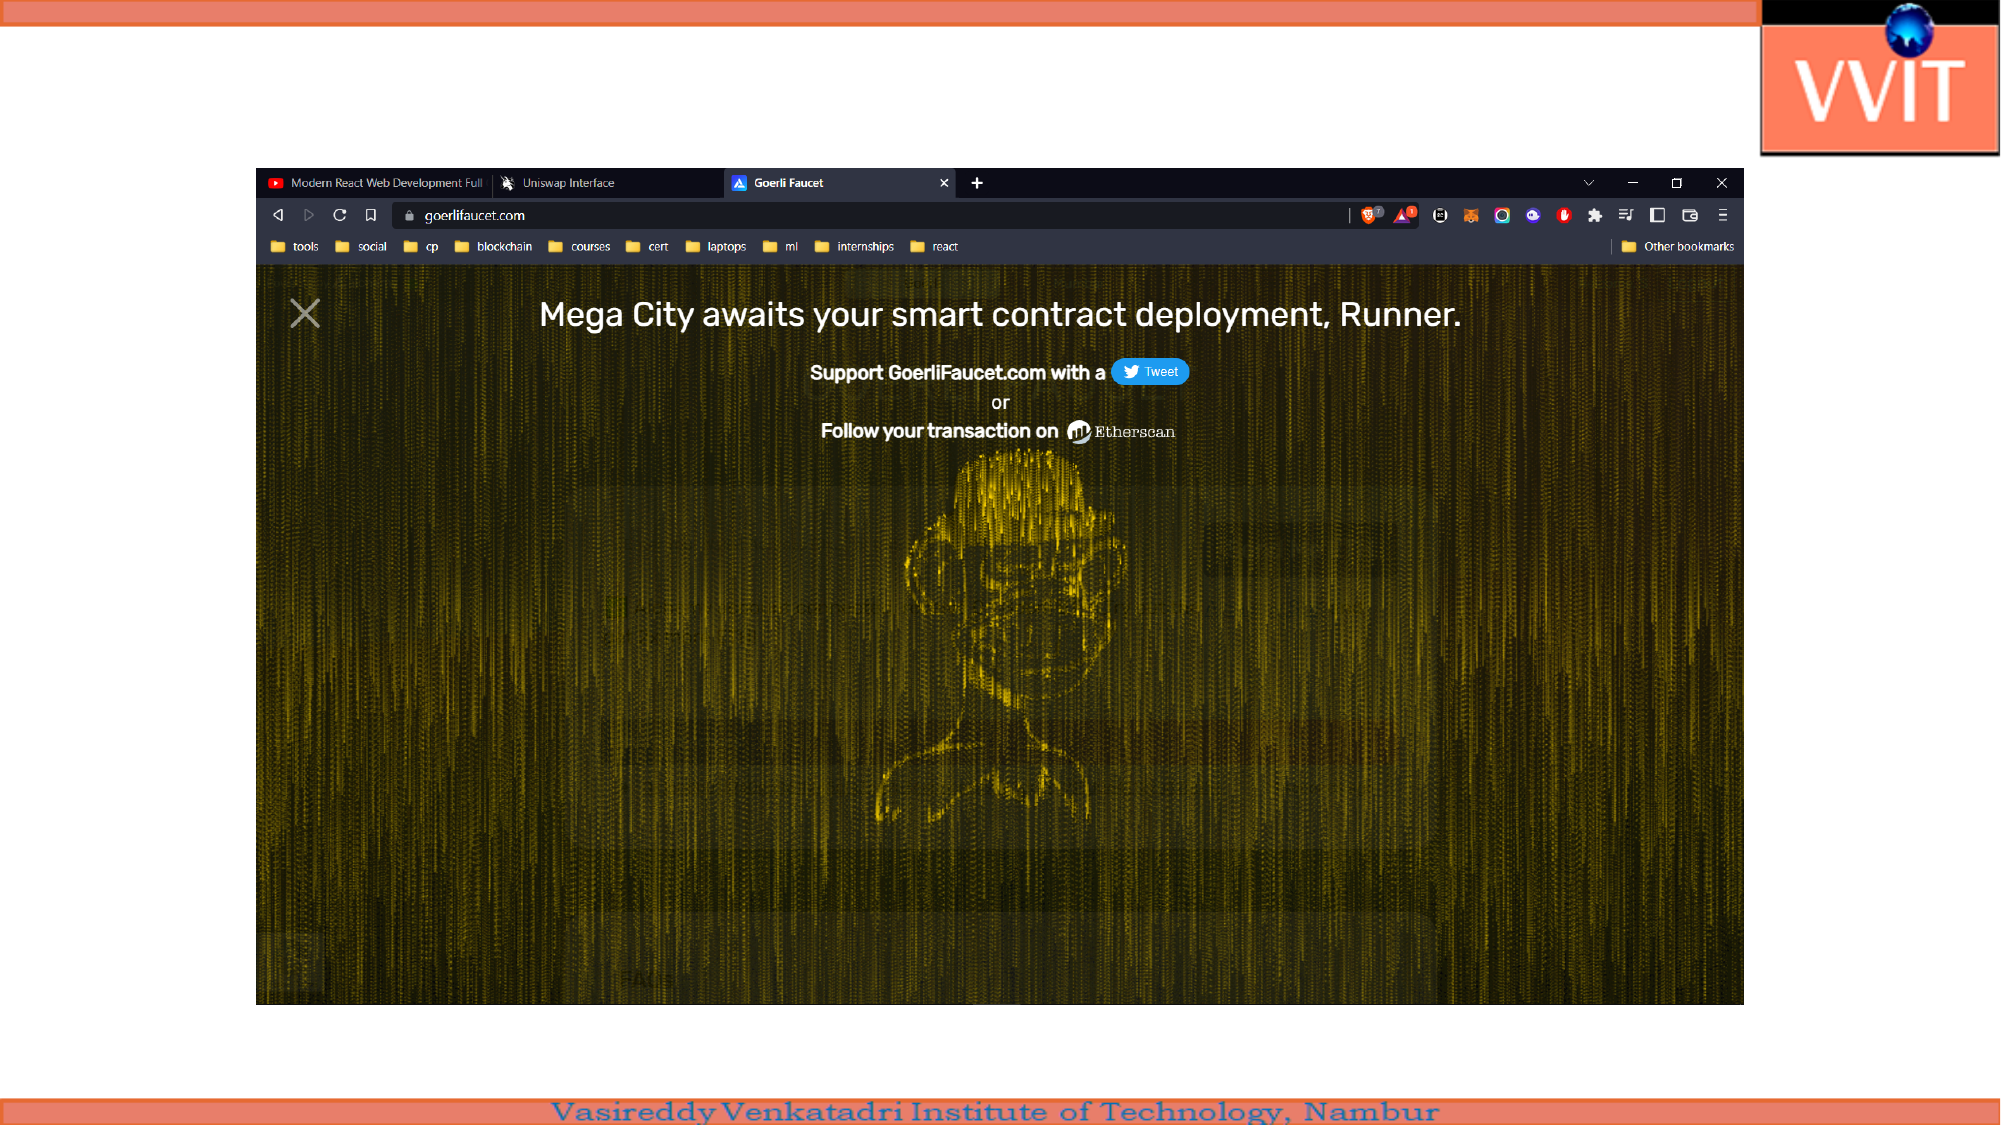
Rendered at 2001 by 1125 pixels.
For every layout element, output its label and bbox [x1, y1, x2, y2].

list [255, 167, 1744, 1006]
picture [0, 0, 2001, 1125]
